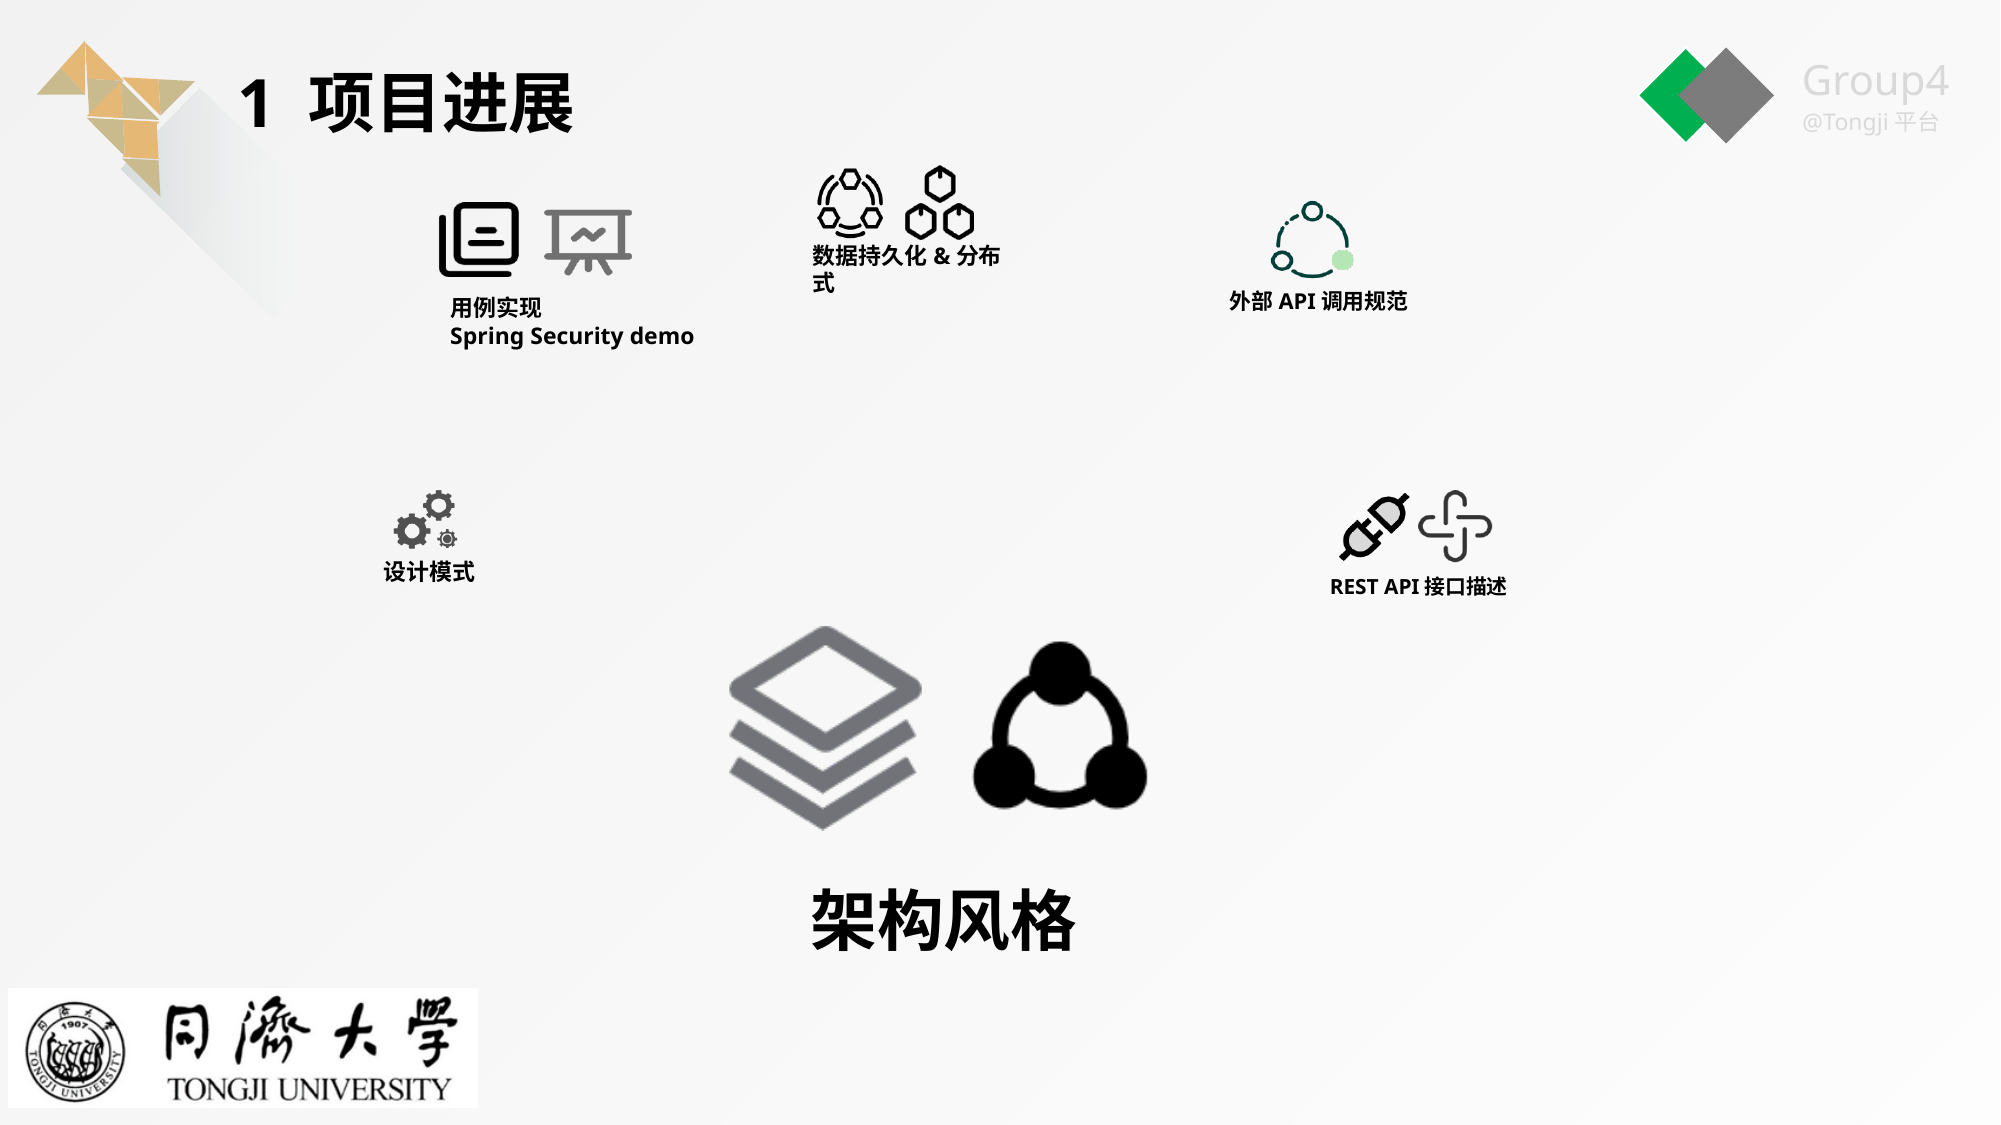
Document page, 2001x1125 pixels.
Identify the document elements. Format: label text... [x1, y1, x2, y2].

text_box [435, 202, 759, 358]
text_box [1215, 196, 1447, 324]
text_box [36, 40, 342, 260]
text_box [798, 156, 1034, 277]
text_box 1 项目进展 [342, 53, 651, 149]
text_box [1315, 484, 1525, 608]
picture [8, 988, 478, 1108]
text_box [368, 466, 559, 594]
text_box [708, 604, 1216, 968]
